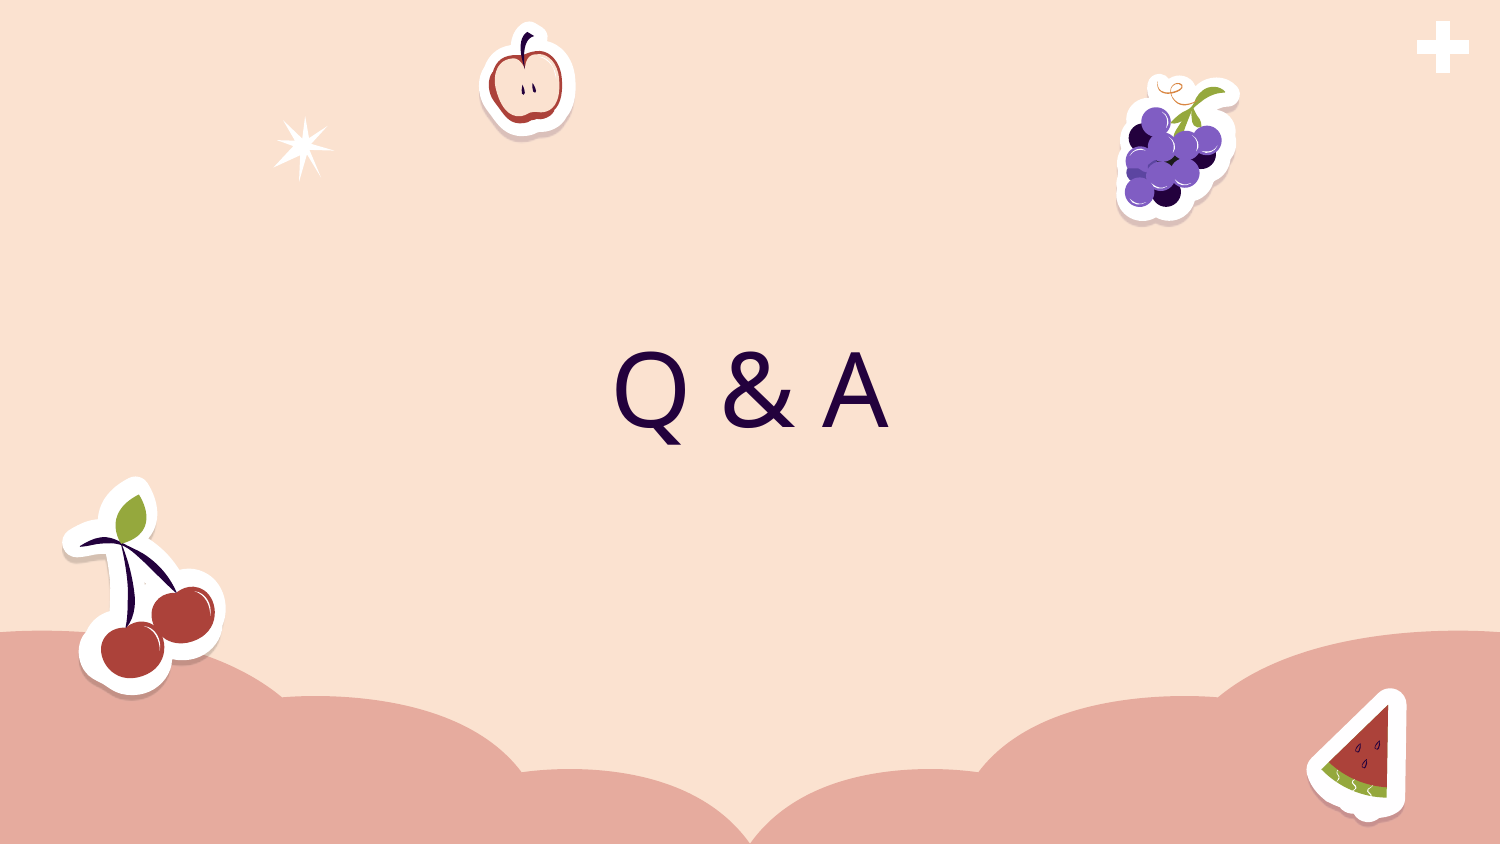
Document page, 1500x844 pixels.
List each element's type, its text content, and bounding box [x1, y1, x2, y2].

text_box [1115, 73, 1241, 222]
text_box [1306, 688, 1407, 823]
title Q & A [225, 312, 1275, 463]
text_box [478, 21, 576, 137]
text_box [61, 476, 226, 696]
